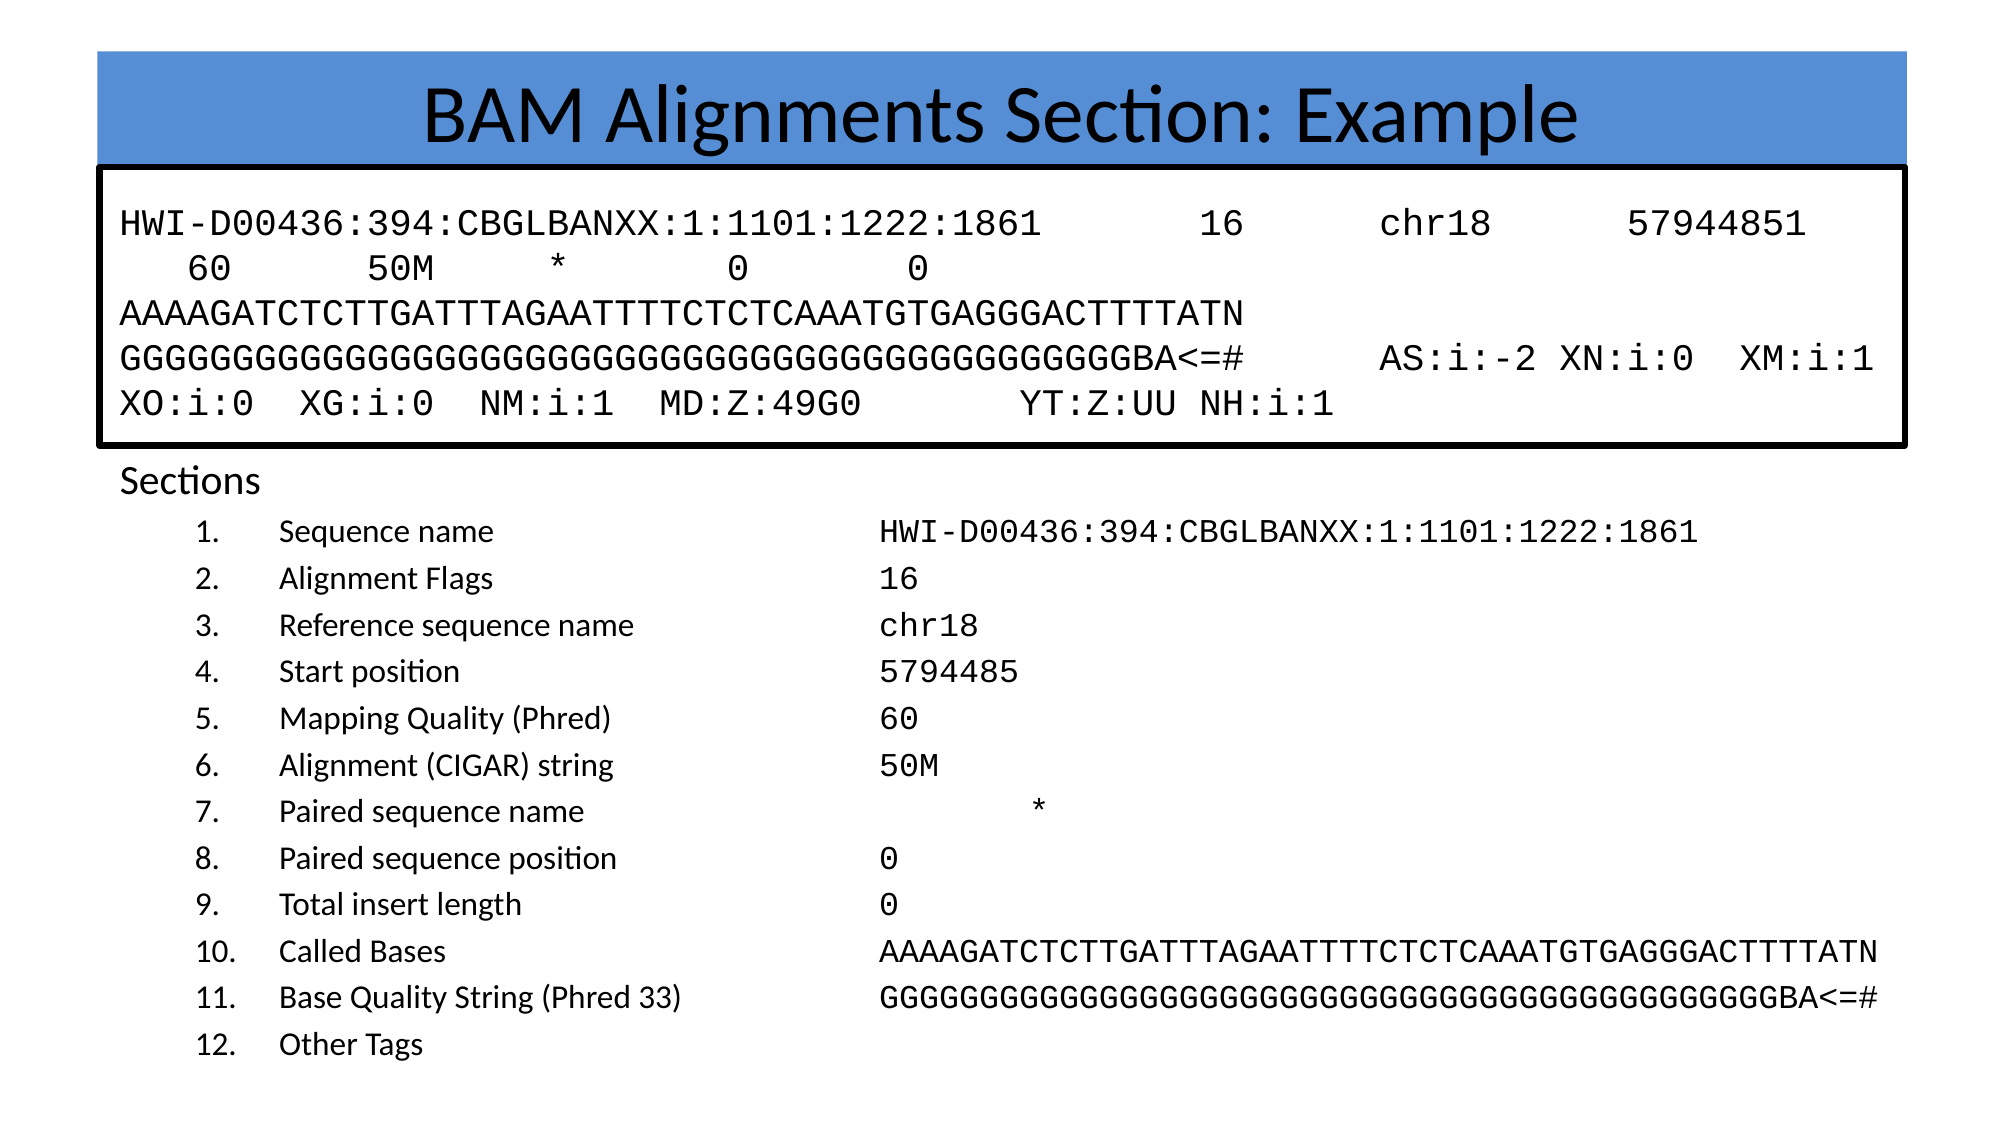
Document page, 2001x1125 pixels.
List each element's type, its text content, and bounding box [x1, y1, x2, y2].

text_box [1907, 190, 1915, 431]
text_box BAM Alignments Section: Example [97, 51, 1907, 165]
list Sections Sequence name HWI-D00436:394:CBGLBANXX:1:1101:1222:1861 Alignment Flags 16 Reference sequence name chr18 Start position 5794485 Mapping Quality (Phred) 60 Alignment (CIGAR) string 50M Paired sequence name * Paired sequence position 0 Total insert length 0 Called Bases AAAAGATCTCTTGATTTAGAATTTTCTCTCAAATGTGAGGGACTTTTATN Base Quality String (Phred 33) GGGGGGGGGGGGGGGGGGGGGGGGGGGGGGGGGGGGGGGGGGGGGBA<=# Other Tags [104, 447, 1905, 1094]
text_box [97, 165, 1907, 447]
